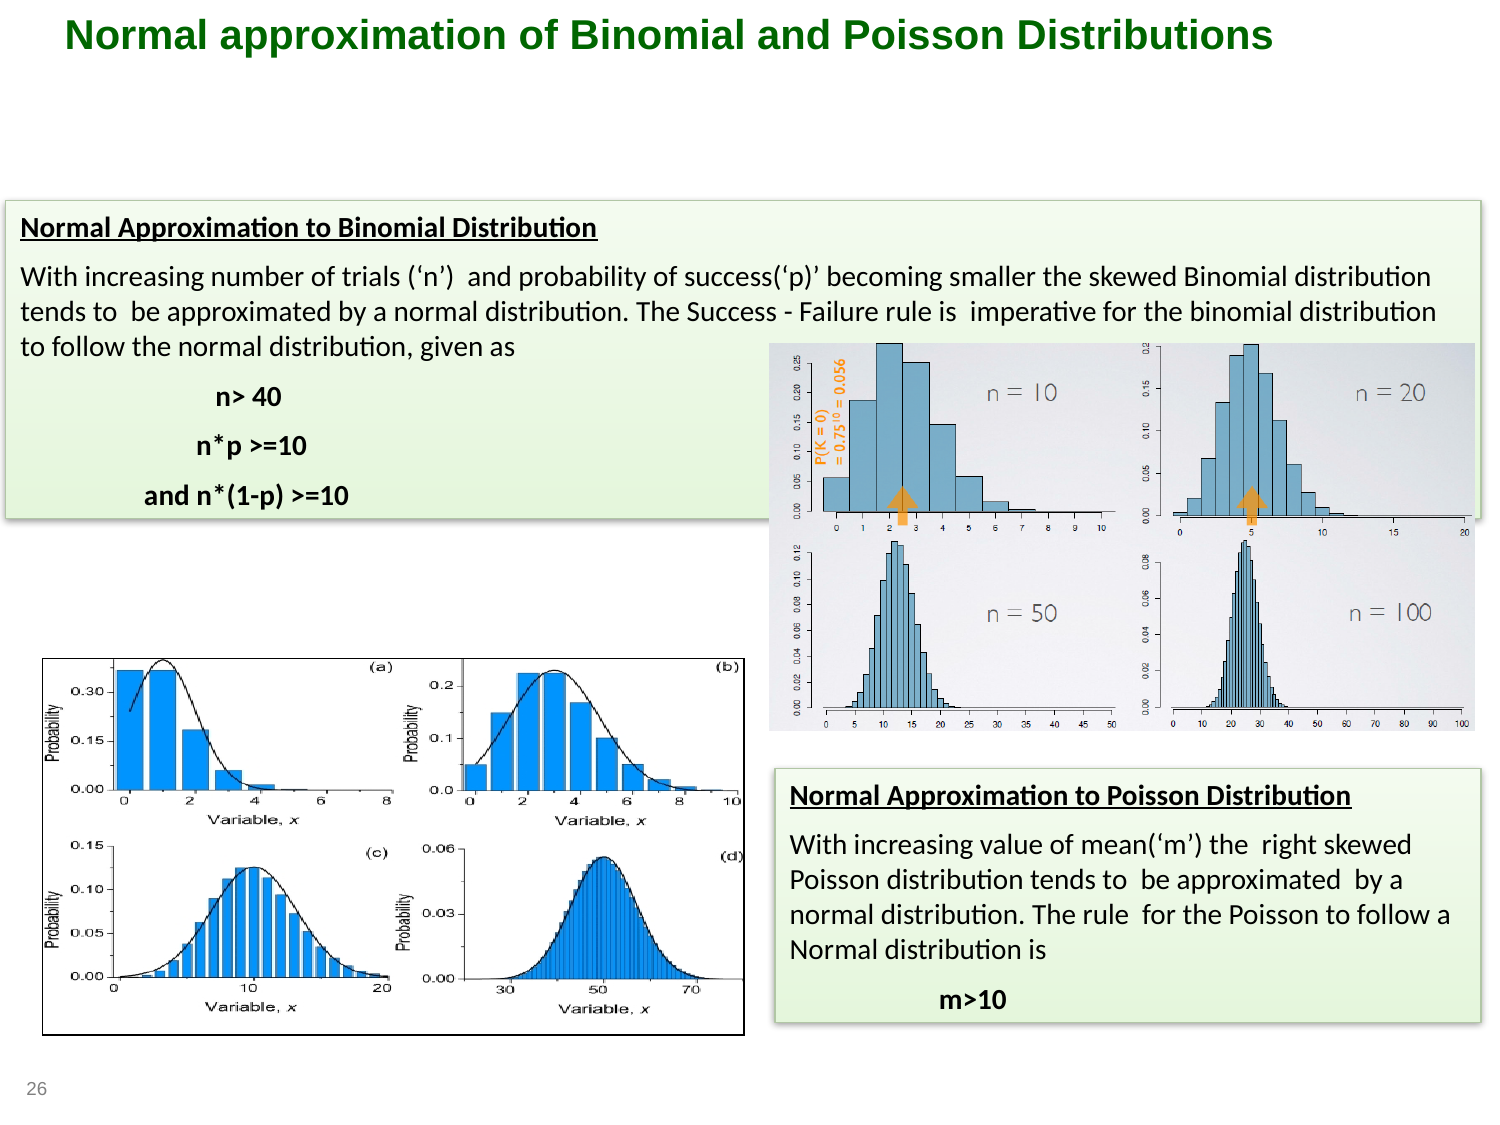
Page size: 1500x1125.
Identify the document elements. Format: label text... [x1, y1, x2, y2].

text_box Normal Approximation to Poisson Distribution With increasing value of mean(‘m’) the right skewed Poisson distribution tends to be approximated by a normal distribution. The rule for the Poisson to follow a Normal distribution is m>10 [774, 768, 1482, 1023]
picture [43, 658, 744, 1035]
text_box Normal Approximation to Binomial Distribution With increasing number of trials (‘n’) and probability of success(‘p)’ becoming smaller the skewed Binomial distribution tends to be approximated by a normal distribution. The Success - Failure rule is imperative for the binomial distribution to follow the normal distribution, given as n> 40 n*p >=10 and n*(1-p) >=10 [5, 200, 1482, 519]
picture [769, 343, 1475, 732]
title Normal approximation of Binomial and Poisson Distributions [49, 0, 1451, 163]
